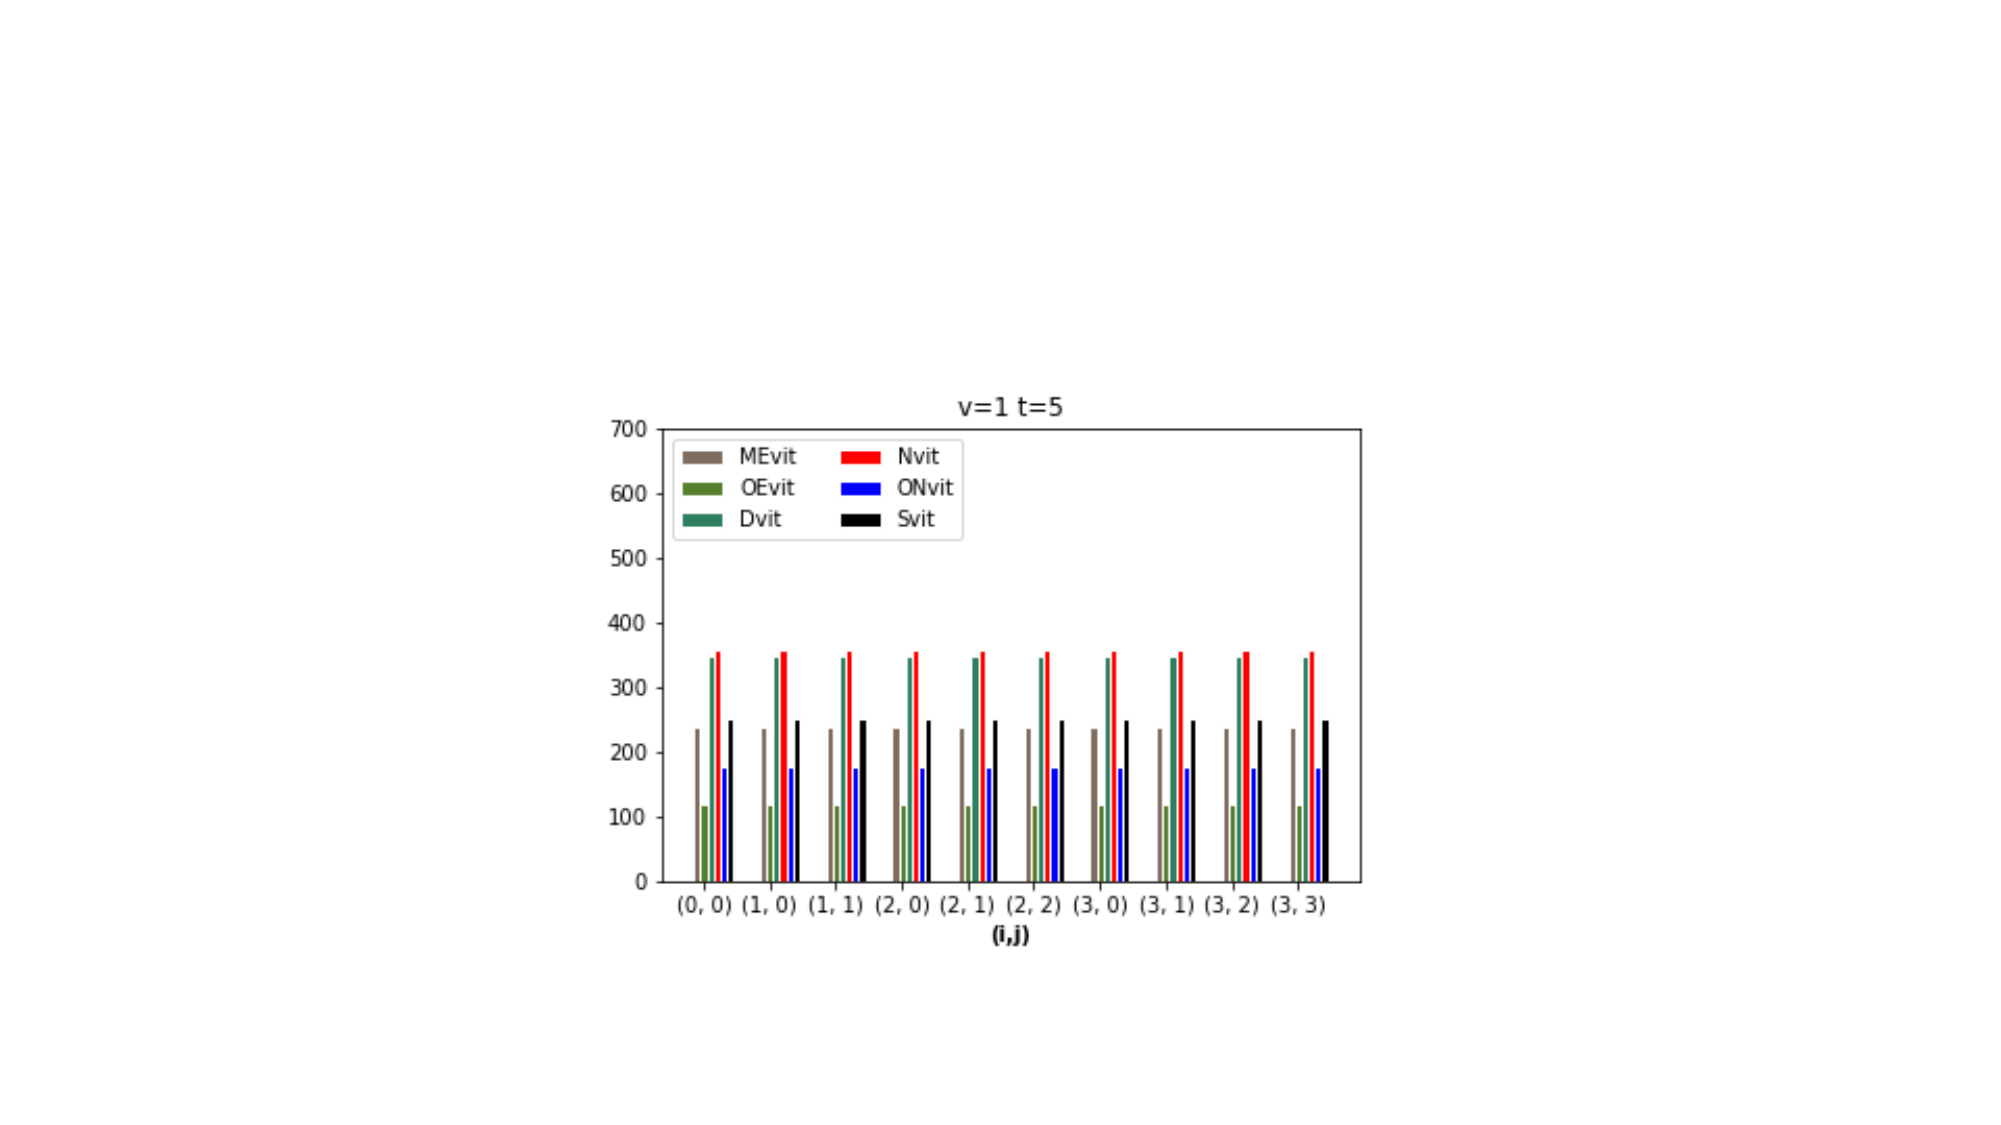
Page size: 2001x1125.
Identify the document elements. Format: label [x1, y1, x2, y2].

list [549, 356, 1450, 957]
